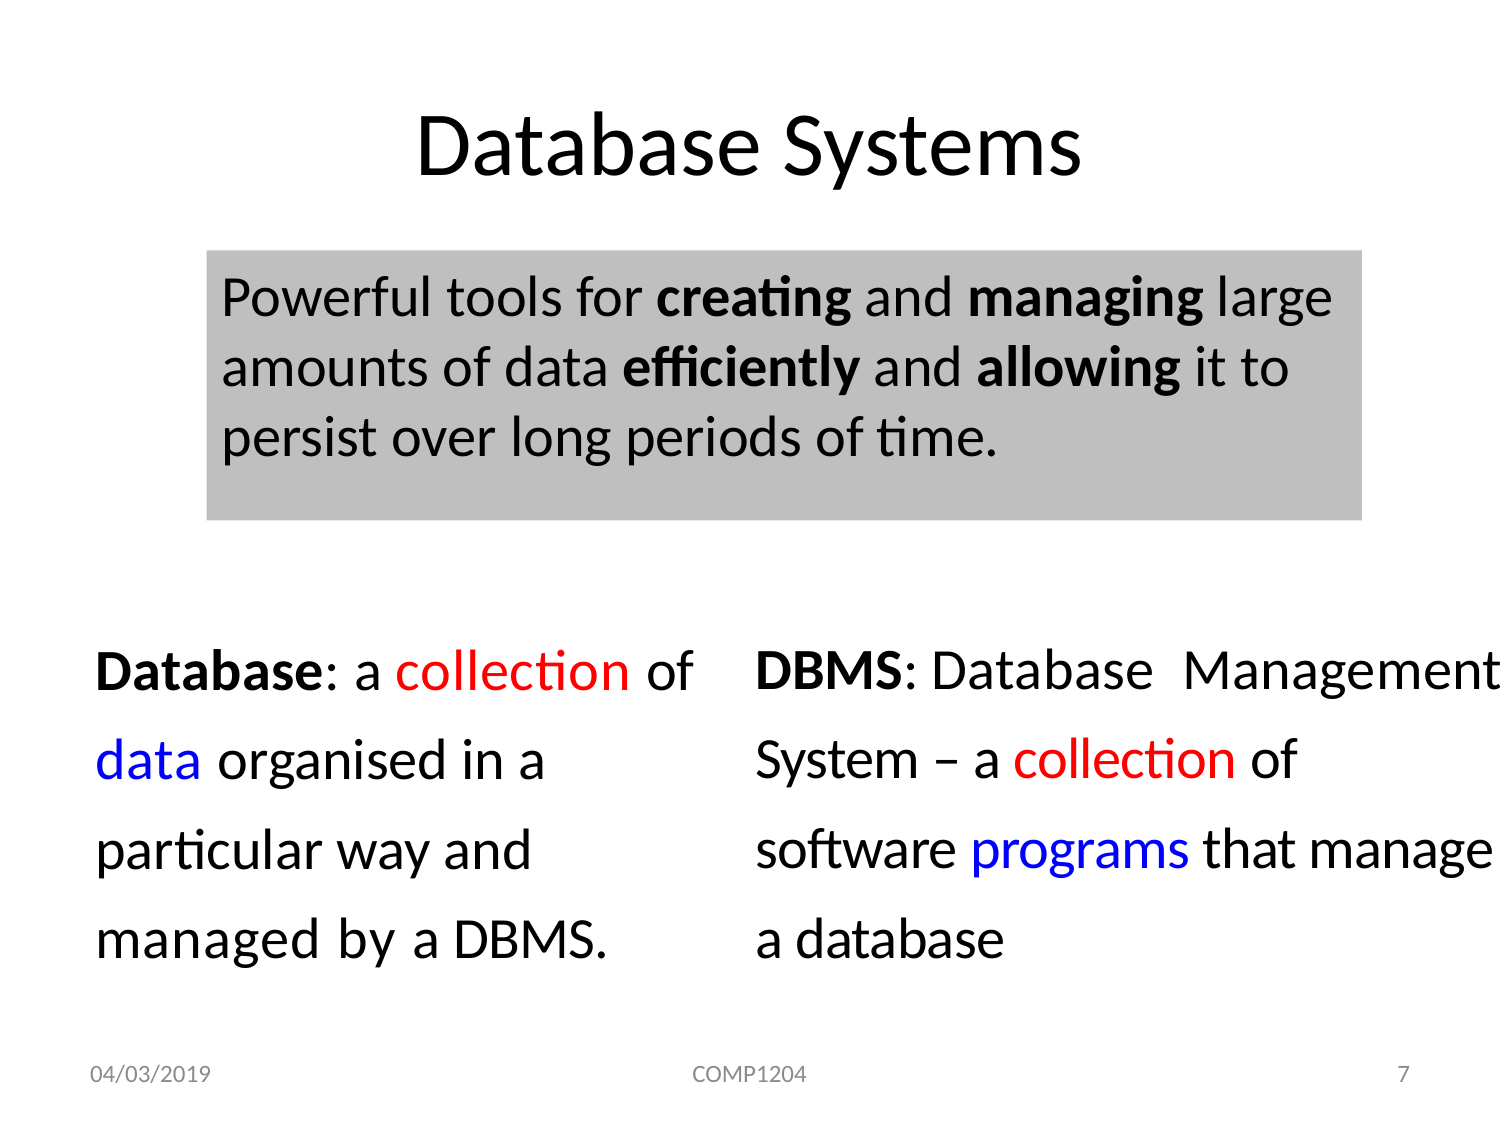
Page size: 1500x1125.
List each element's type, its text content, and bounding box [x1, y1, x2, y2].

slide_number 7 [1074, 1042, 1425, 1103]
text_box Database: a collection of data organised in a particular way and managed by a DBMS. [93, 606, 716, 971]
text_box DBMS: Database Management System – a collection of software programs that manage a database [753, 606, 1500, 970]
title Database Systems [75, 45, 1425, 233]
text_box Powerful tools for creating and managing large amounts of data efficiently and allowing it to persist over long periods of time. [206, 250, 1362, 521]
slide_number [75, 1042, 425, 1103]
footer COMP1204 [512, 1042, 988, 1103]
